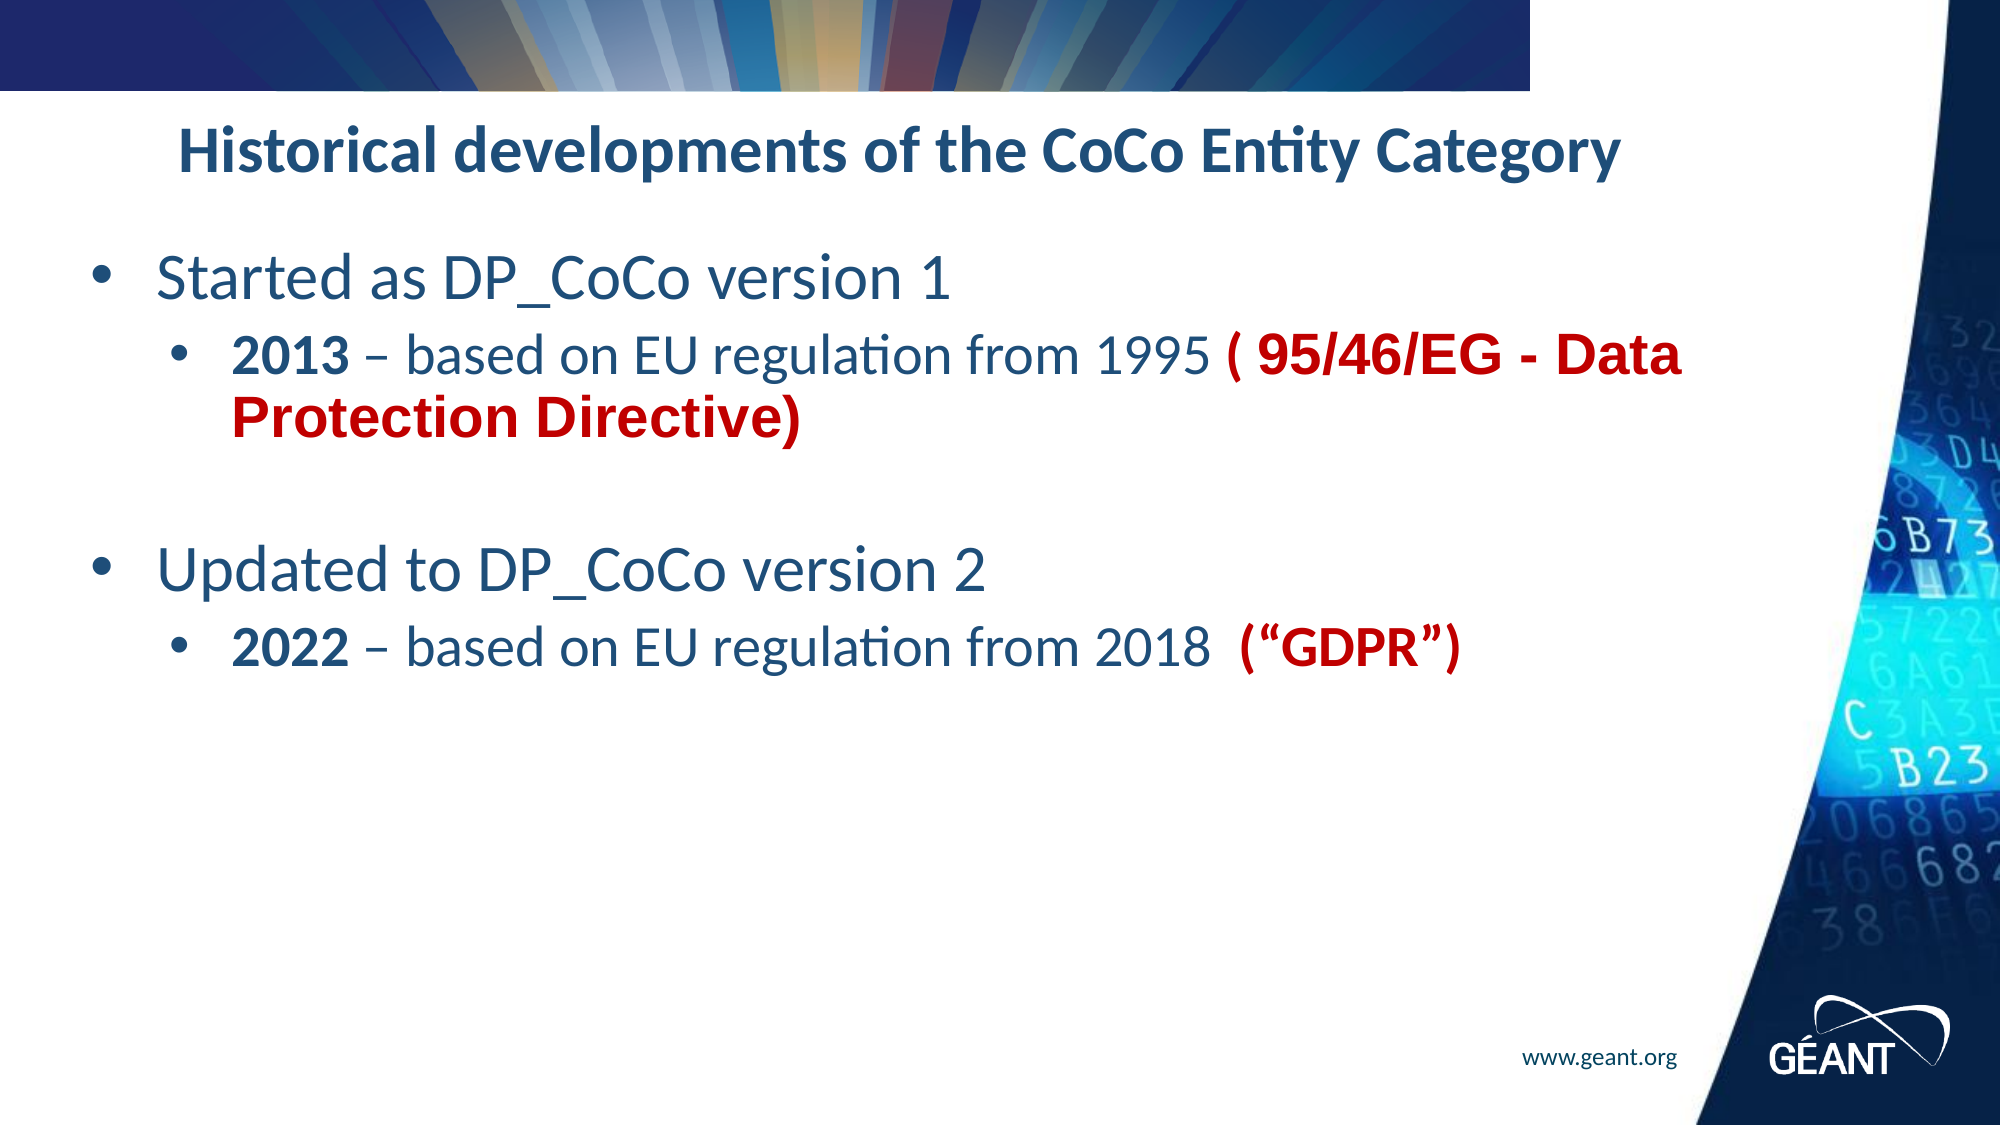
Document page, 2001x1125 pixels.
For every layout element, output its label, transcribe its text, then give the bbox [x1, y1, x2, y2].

picture [0, 0, 2000, 1125]
list Started as DP_CoCo version 1 2013 – based on EU regulation from 1995 ( 95/46/EG - Data Protection Directive) Updated to DP_CoCo version 2 2022 – based on EU regulation from 2018 (“GDPR”) [66, 234, 1934, 949]
picture [1994, 775, 2000, 783]
picture [1957, 494, 1964, 500]
title Historical developments of the CoCo Entity Category [163, 115, 1787, 187]
